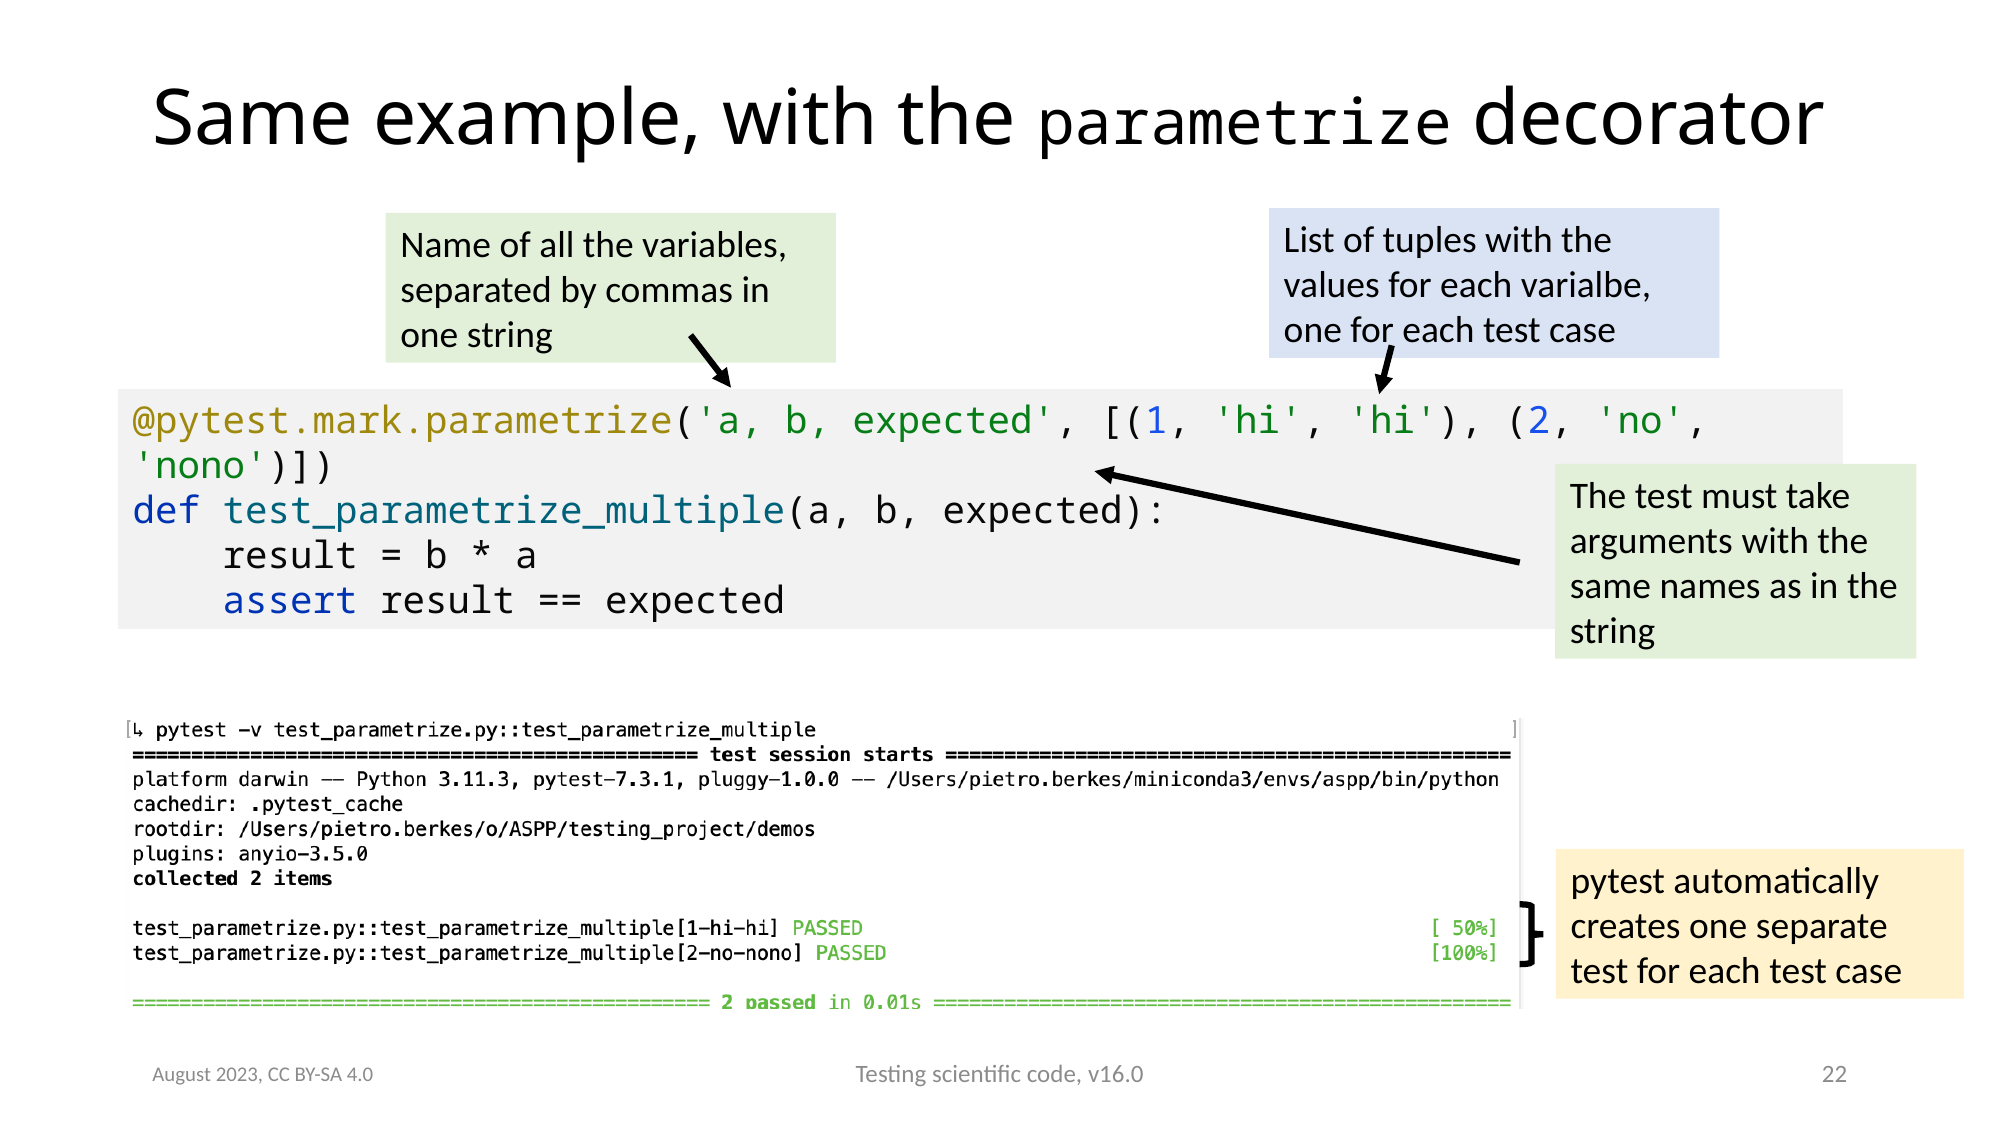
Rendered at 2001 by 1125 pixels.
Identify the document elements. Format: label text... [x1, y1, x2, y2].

slide_number 22 [1412, 1042, 1863, 1103]
text_box Name of all the variables, separated by commas in one string [385, 212, 836, 363]
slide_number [137, 1042, 588, 1103]
text_box List of tuples with the values for each varialbe, one for each test case [1269, 208, 1720, 358]
title Same example, with the parametrize decorator [137, 59, 1863, 179]
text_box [1094, 471, 1520, 563]
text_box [690, 335, 731, 388]
picture [125, 718, 1524, 1014]
text_box pytest automatically creates one separate test for each test case [1555, 848, 1964, 999]
text_box @pytest.mark.parametrize('a, b, expected', [(1, 'hi', 'hi'), (2, 'no', 'nono')]) def test_parametrize_multiple(a, b, expected): result = b * a assert result == expected [117, 389, 1843, 629]
text_box [1524, 903, 1544, 965]
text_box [1379, 345, 1392, 395]
text_box The test must take arguments with the same names as in the string [1555, 463, 1917, 659]
footer Testing scientific code, v16.0 [662, 1042, 1338, 1103]
